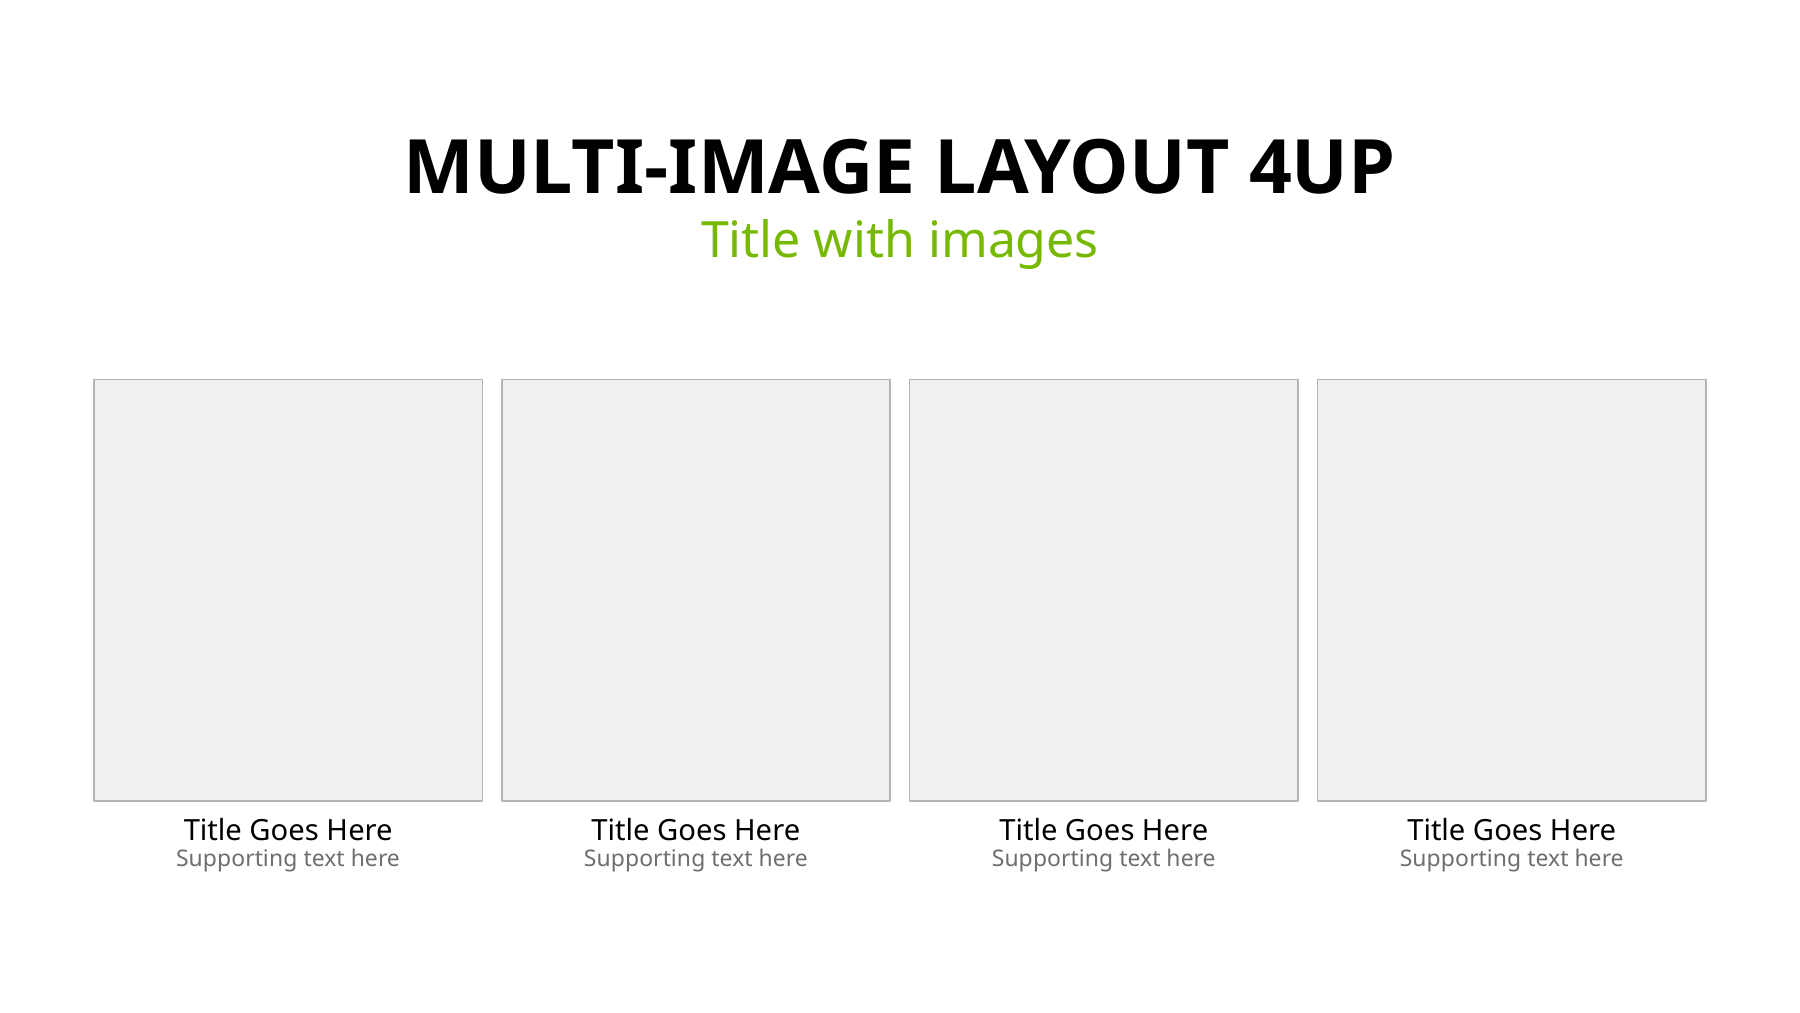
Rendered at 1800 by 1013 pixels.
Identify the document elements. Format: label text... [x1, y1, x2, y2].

text_box [908, 378, 1300, 803]
text_box Title Goes Here Supporting text here [1315, 805, 1708, 880]
text_box [92, 378, 484, 803]
list Title with images [81, 206, 1719, 294]
text_box [1315, 378, 1708, 803]
text_box Title Goes Here Supporting text here [500, 805, 892, 880]
text_box Title Goes Here Supporting text here [908, 805, 1300, 880]
title Multi-image layout 4up [81, 120, 1719, 206]
text_box [500, 378, 892, 803]
text_box Title Goes Here Supporting text here [92, 805, 484, 880]
